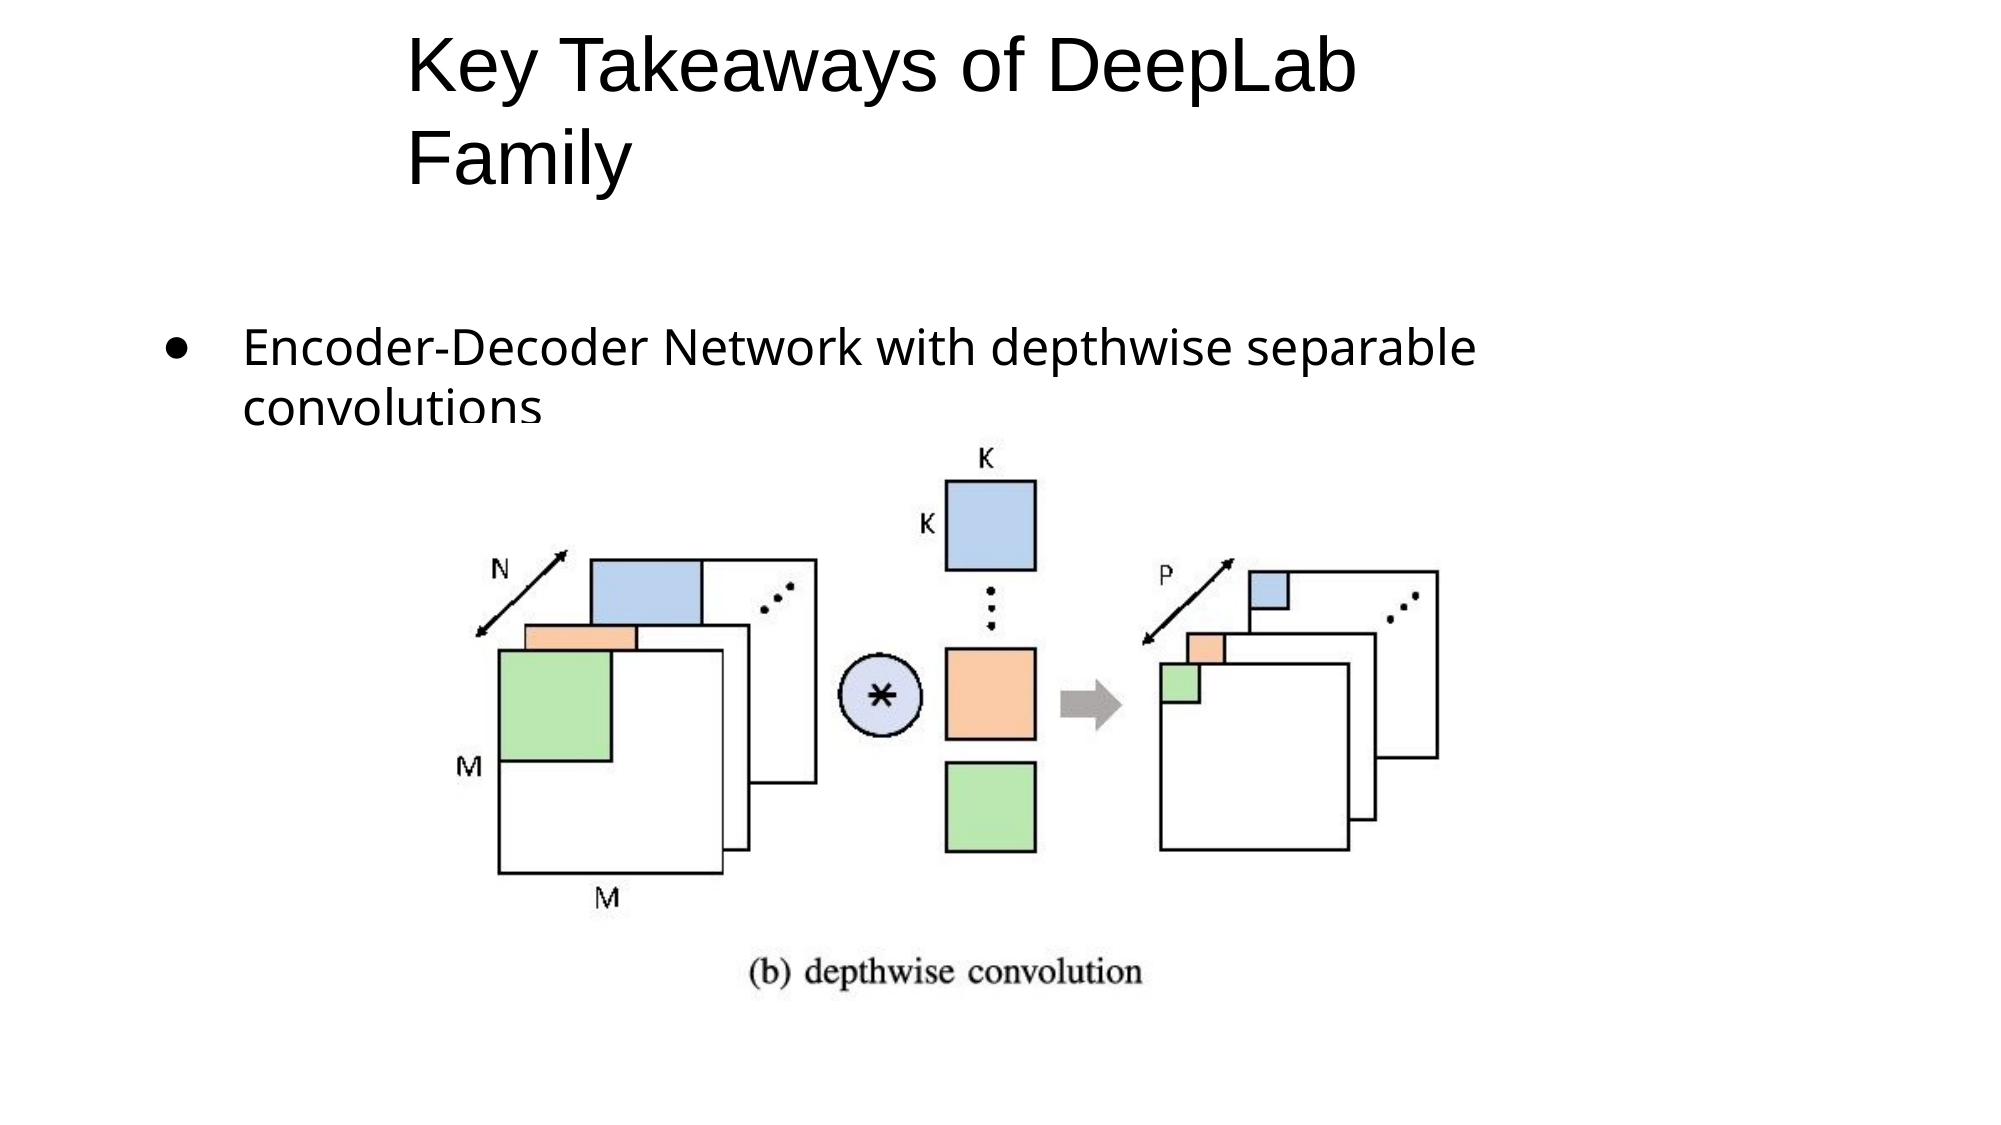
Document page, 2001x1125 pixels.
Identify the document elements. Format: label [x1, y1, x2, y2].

text_box [159, 312, 1697, 436]
title [403, 10, 1595, 202]
picture [455, 423, 1442, 1002]
